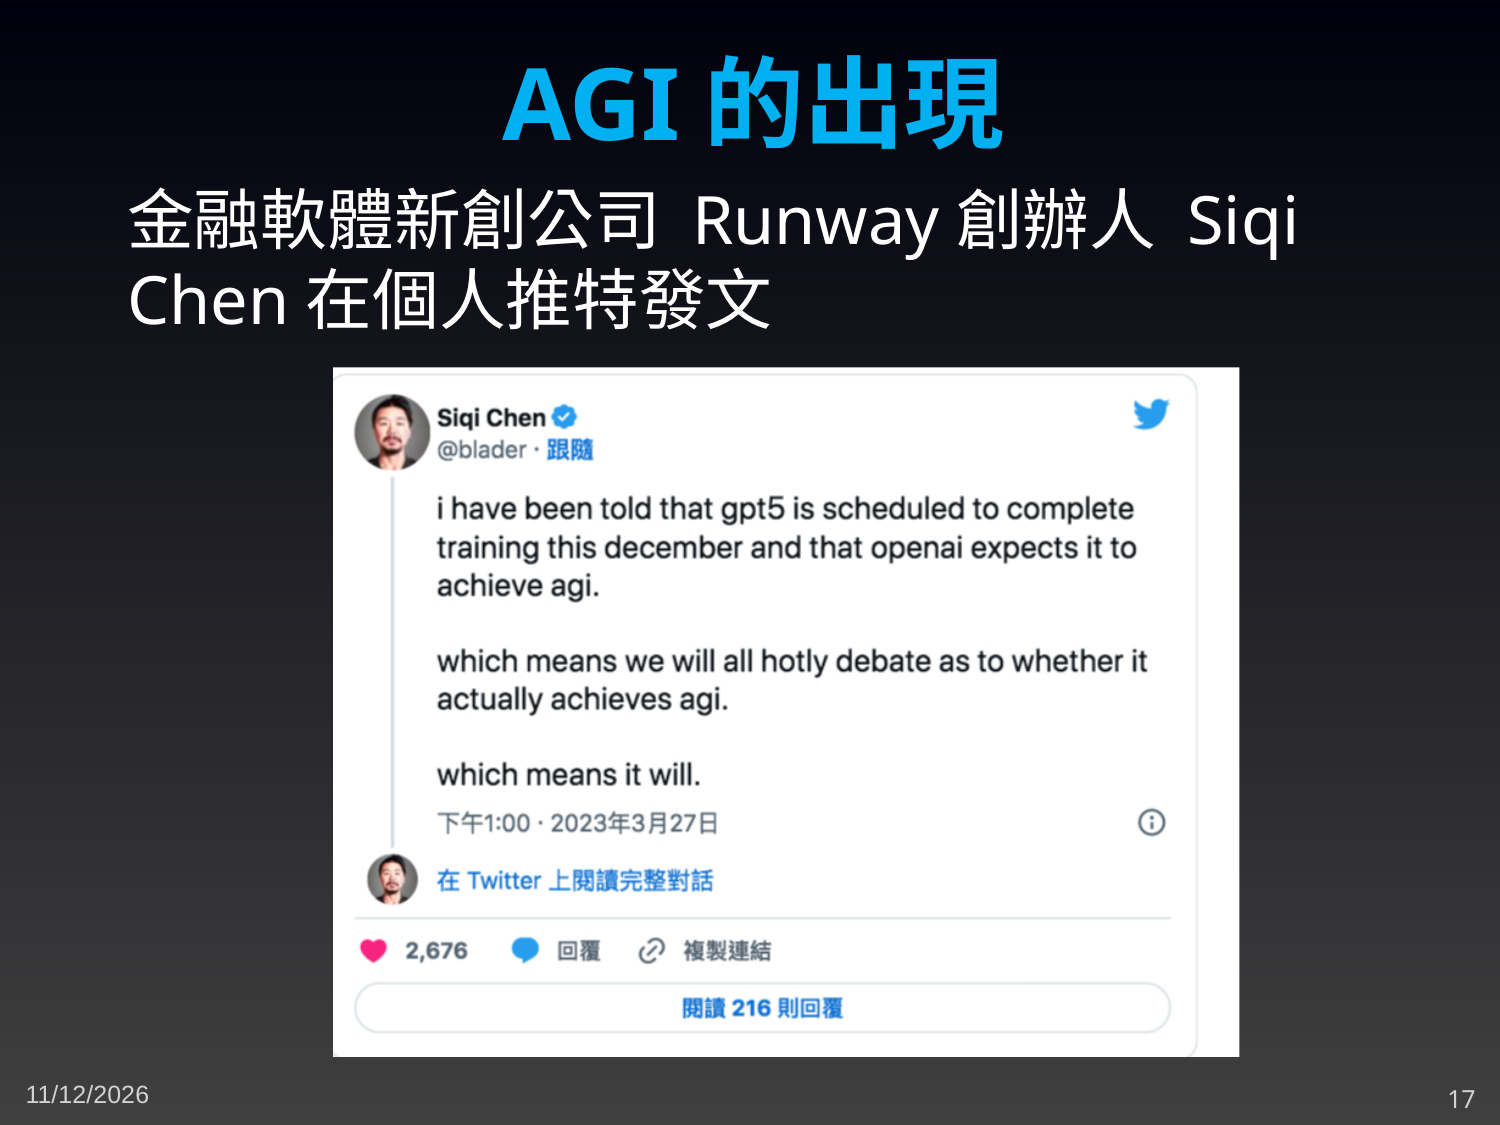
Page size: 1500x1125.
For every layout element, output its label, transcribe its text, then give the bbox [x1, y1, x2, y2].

text_box 金融軟體新創公司 Runway創辦人 Siqi Chen在個人推特發文 [112, 170, 1463, 346]
slide_number 17 [1340, 1075, 1491, 1117]
text_box AGI的出現 [487, 12, 1325, 170]
picture [333, 366, 1242, 1057]
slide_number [10, 1075, 411, 1117]
